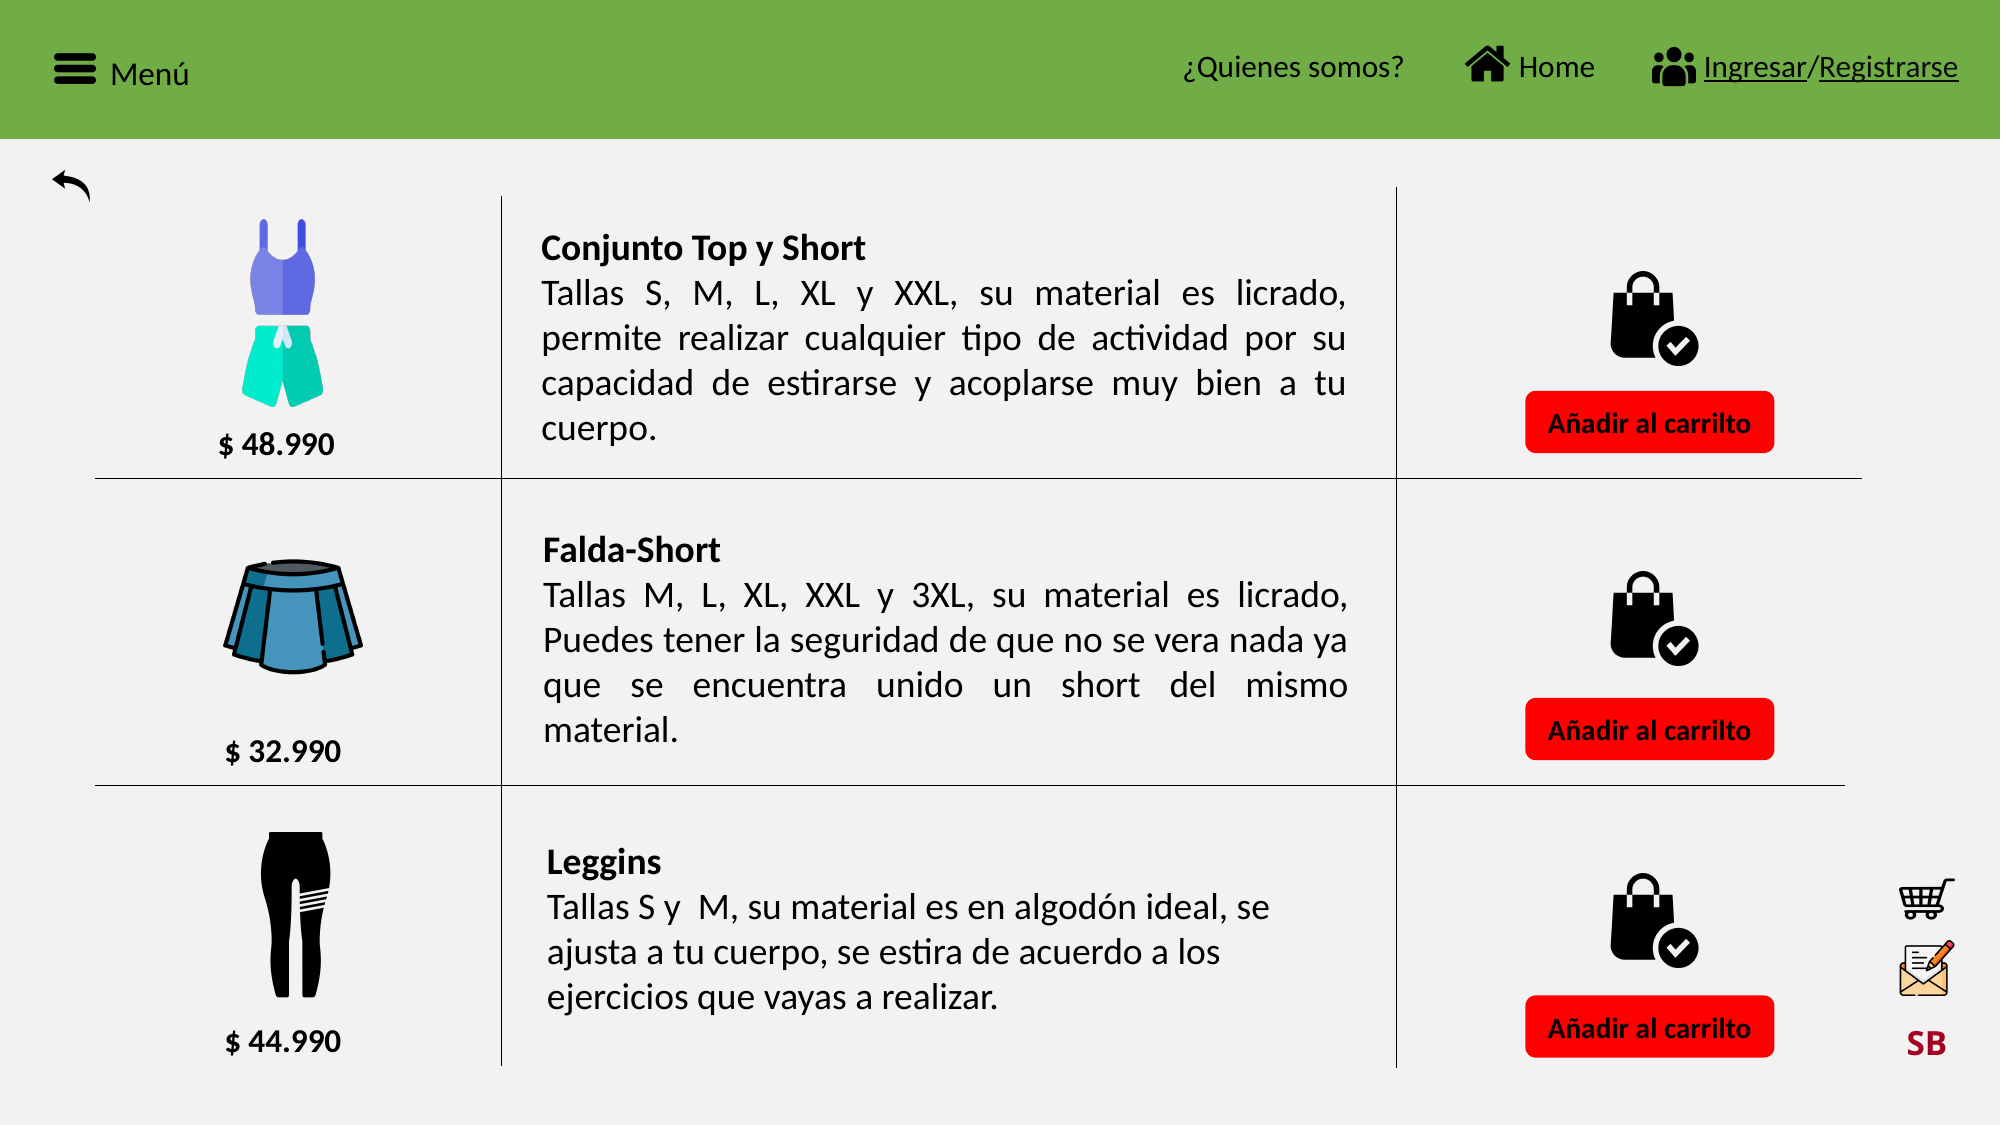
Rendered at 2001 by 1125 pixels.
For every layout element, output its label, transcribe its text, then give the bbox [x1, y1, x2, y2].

picture [209, 829, 381, 1000]
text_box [1465, 39, 1626, 93]
picture [223, 547, 363, 686]
text_box Falda-Short Tallas M, L, XL, XXL y 3XL, su material es licrado, Puedes tener la seguridad de que no se vera nada ya que se encuentra unido un short del mismo material. [528, 517, 1364, 758]
text_box ¿Quienes somos? [1167, 39, 1425, 92]
text_box Leggins Tallas S y M, su material es en algodón ideal, se ajusta a tu cuerpo, se estira de acuerdo a los ejercicios que vayas a realizar. [532, 829, 1368, 1025]
picture [54, 47, 96, 89]
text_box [1652, 39, 1987, 93]
text_box $ 32.990 [161, 722, 404, 777]
picture [217, 219, 348, 407]
text_box $ 48.990 [155, 415, 398, 470]
picture [1899, 876, 1955, 922]
picture [47, 166, 95, 208]
text_box Menú [95, 44, 224, 100]
text_box $ 44.990 [161, 1011, 404, 1067]
picture [1607, 873, 1702, 968]
text_box [0, 0, 2000, 140]
text_box Conjunto Top y Short Tallas S, M, L, XL y XXL, su material es licrado, permite realizar cualquier tipo de actividad por su capacidad de estirarse y acoplarse muy bien a tu cuerpo. [526, 215, 1363, 456]
text_box Añadir al carrilto [1524, 696, 1776, 762]
picture [1899, 940, 1955, 996]
picture [1607, 571, 1702, 666]
text_box Añadir al carrilto [1524, 994, 1776, 1059]
text_box SB [1876, 1014, 1977, 1070]
picture [1607, 271, 1702, 366]
text_box Añadir al carrilto [1524, 389, 1776, 455]
